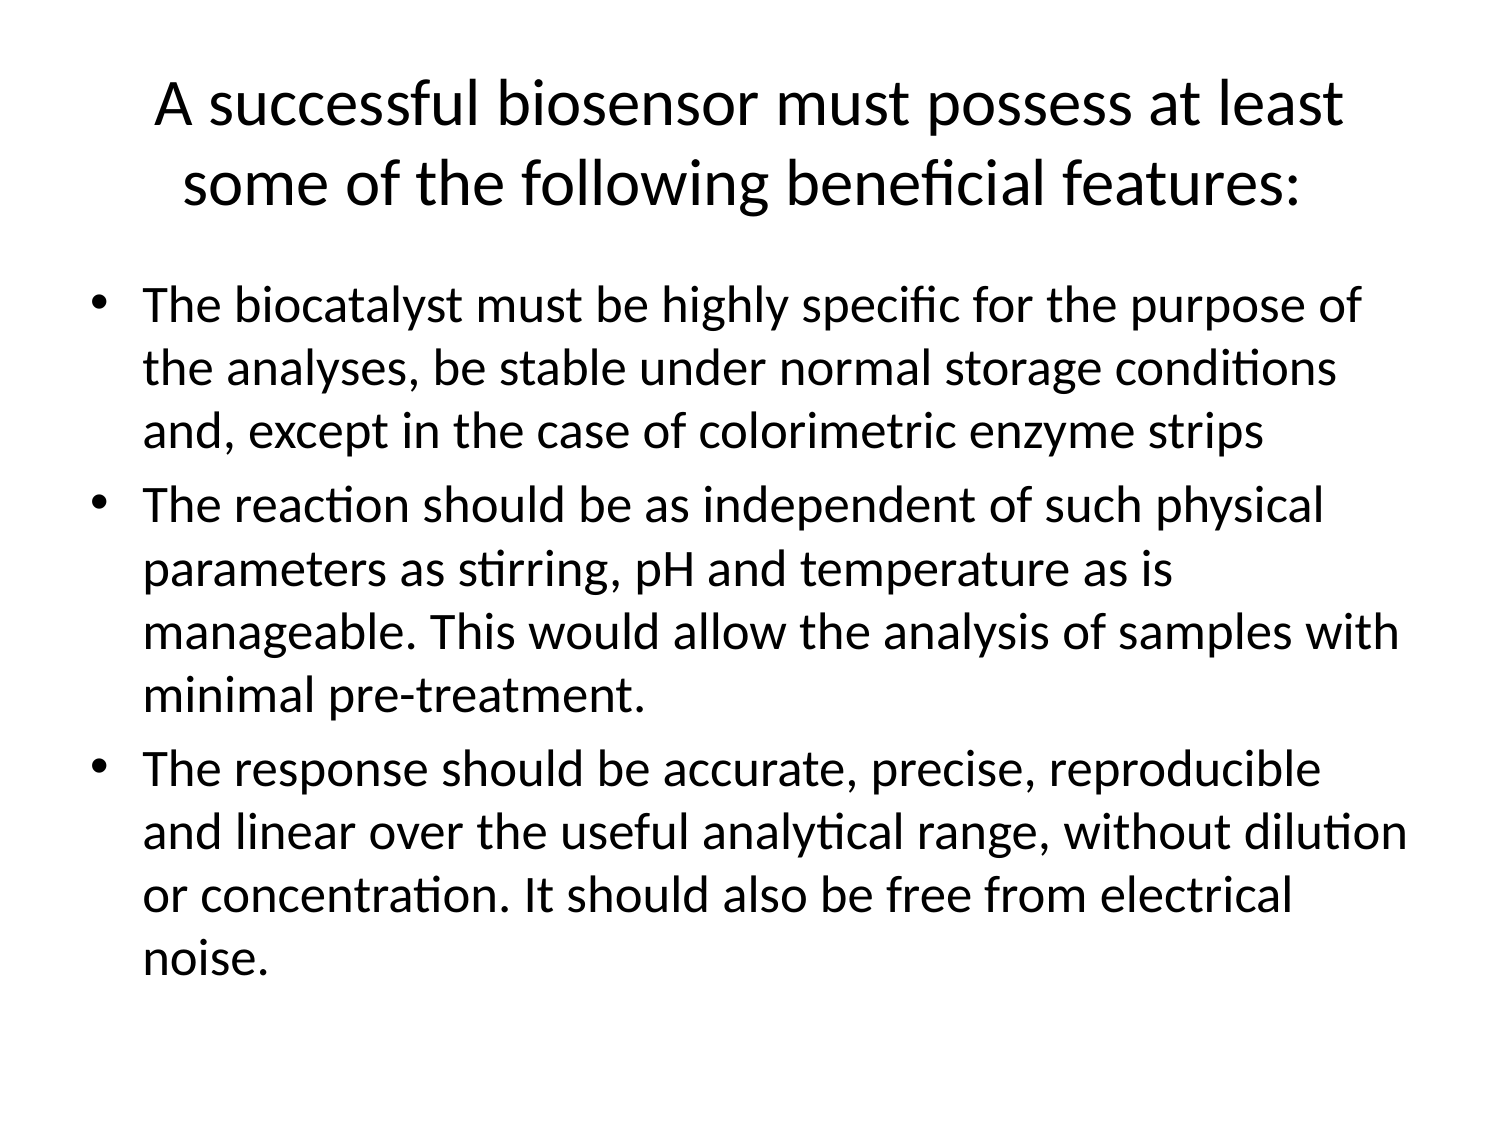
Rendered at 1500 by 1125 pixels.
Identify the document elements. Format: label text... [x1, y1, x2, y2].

title A successful biosensor must possess at least some of the following beneficial features: [75, 45, 1425, 233]
list The biocatalyst must be highly specific for the purpose of the analyses, be stable under normal storage conditions and, except in the case of colorimetric enzyme strips The reaction should be as independent of such physical parameters as stirring, pH and temperature as is manageable. This would allow the analysis of samples with minimal pre-treatment. The response should be accurate, precise, reproducible and linear over the useful analytical range, without dilution or concentration. It should also be free from electrical noise. [75, 262, 1425, 1005]
